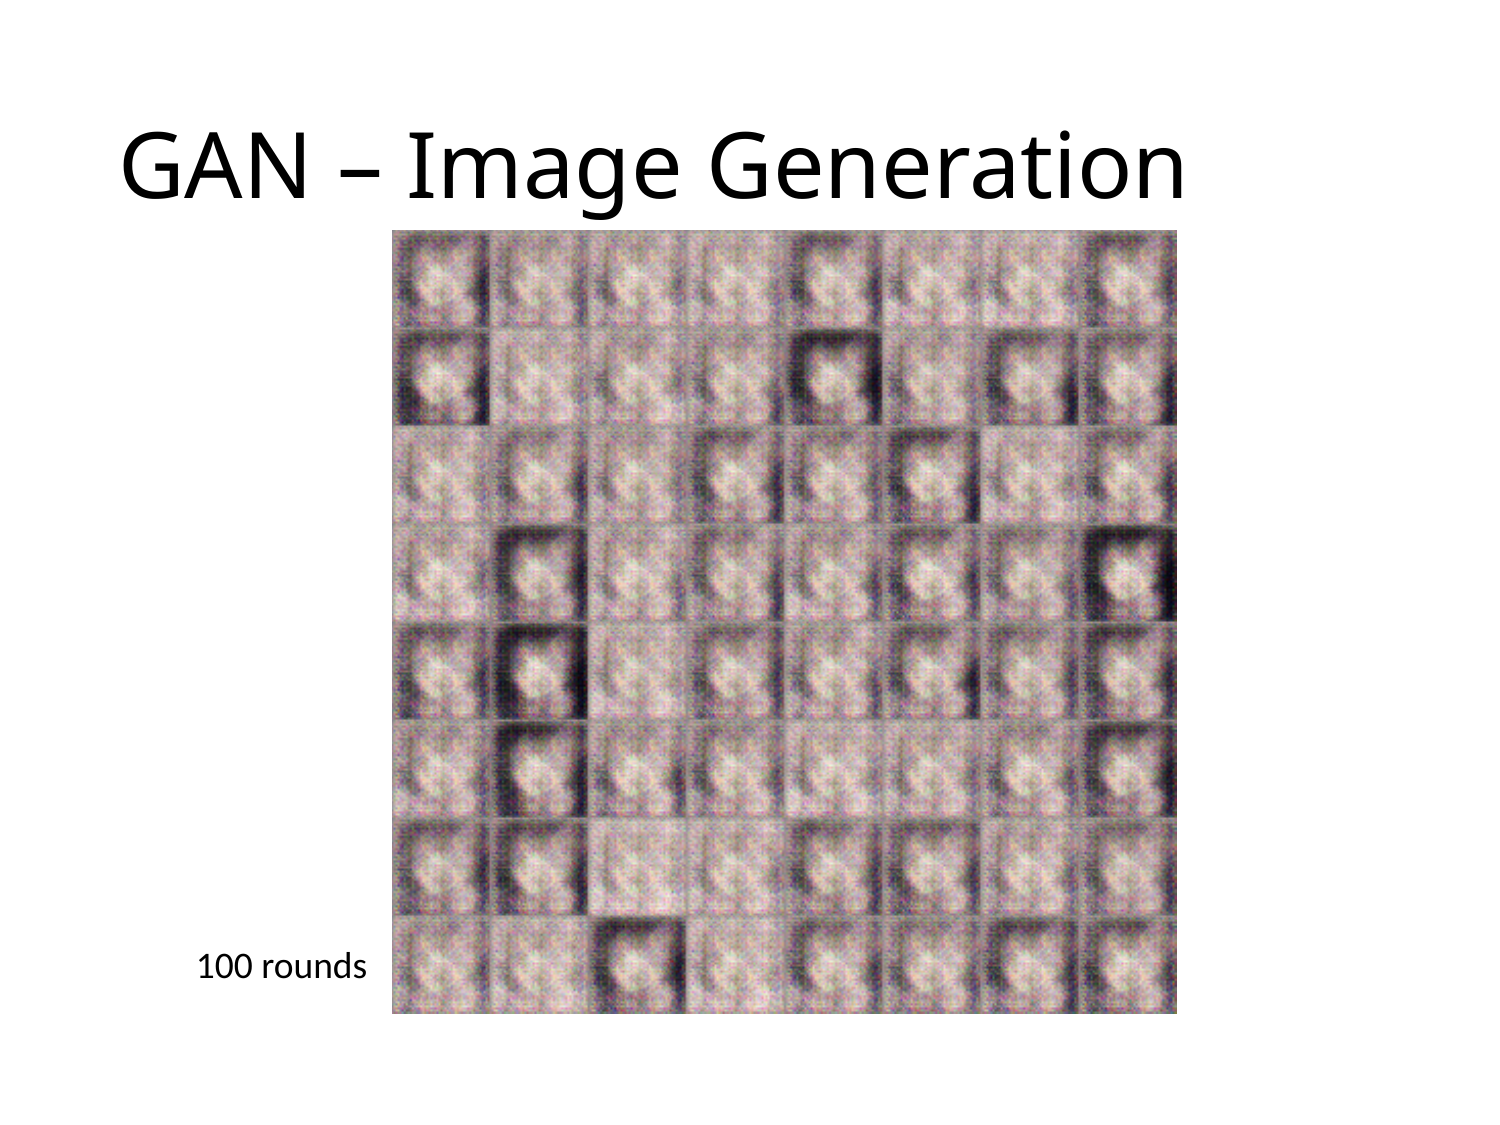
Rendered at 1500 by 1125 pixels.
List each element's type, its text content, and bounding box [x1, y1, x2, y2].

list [392, 230, 1177, 1014]
title GAN – Image Generation [103, 59, 1397, 278]
text_box 100 rounds [144, 933, 392, 994]
